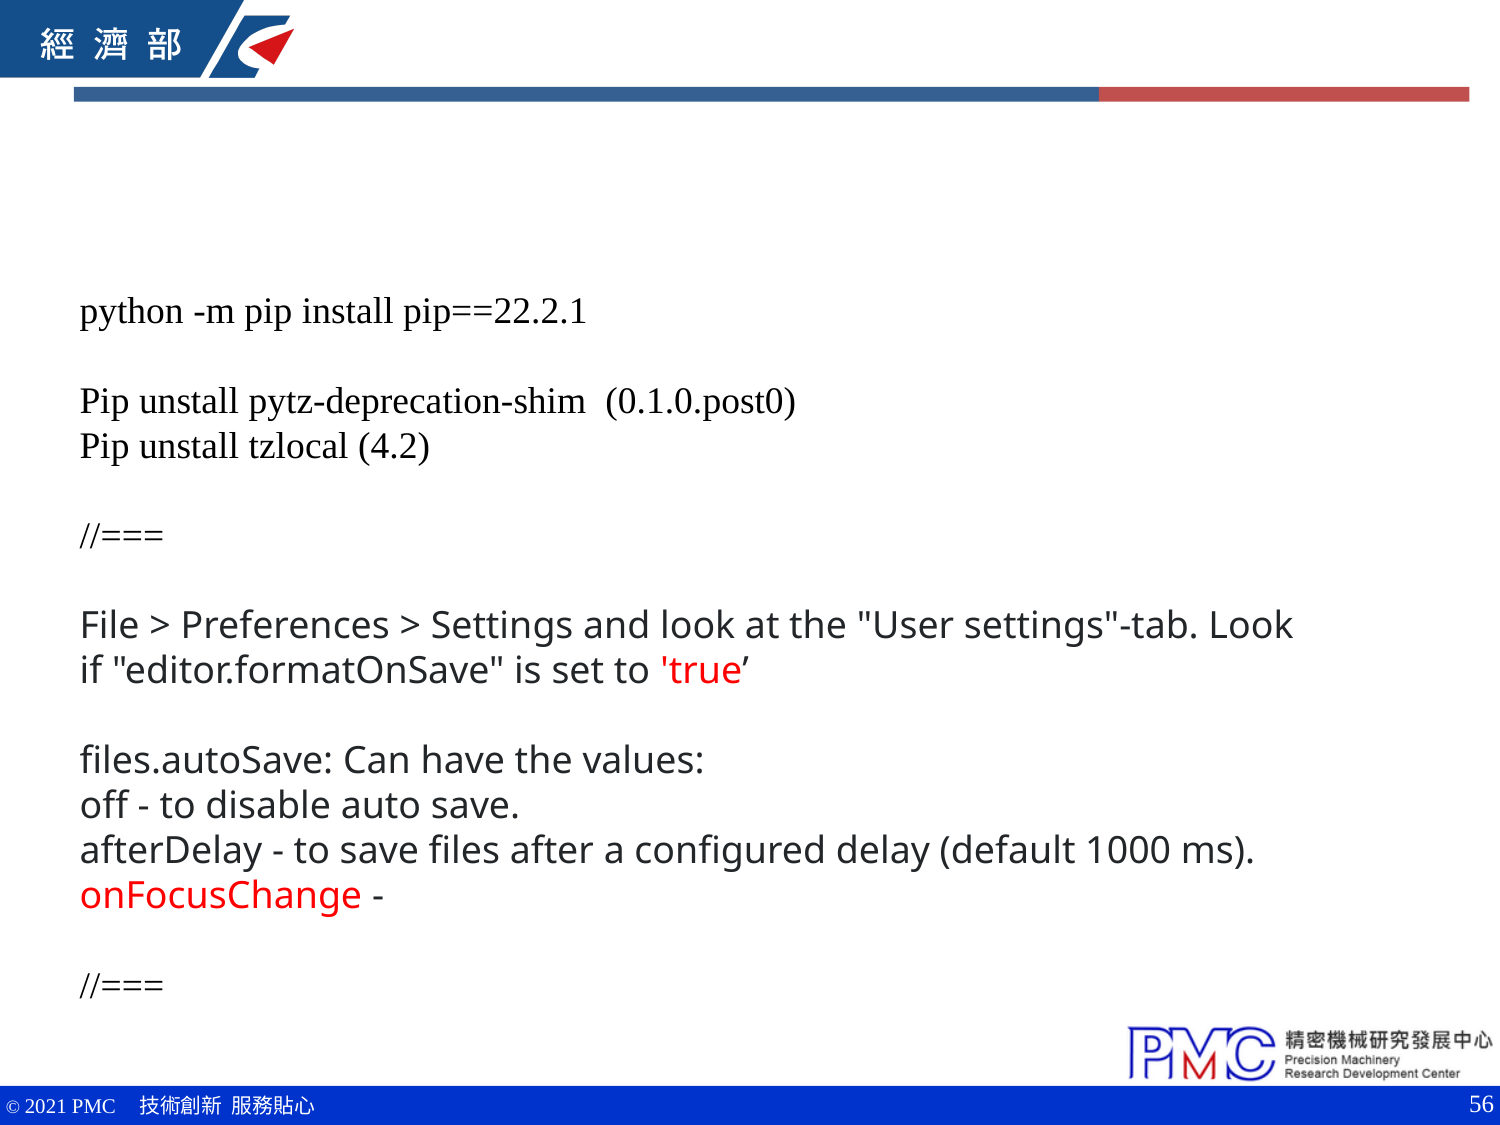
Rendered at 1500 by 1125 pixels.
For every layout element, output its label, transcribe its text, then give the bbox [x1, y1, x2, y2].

picture [1126, 1024, 1493, 1083]
slide_number 56 [1439, 1086, 1500, 1124]
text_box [73, 86, 1470, 102]
text_box python -m pip install pip==22.2.1 Pip unstall pytz-deprecation-shim (0.1.0.post0) Pip unstall tzlocal (4.2) //=== File > Preferences > Settings and look at the "User settings"-tab. Look if "editor.formatOnSave" is set to 'true’ files.autoSave: Can have the values: off - to disable auto save. afterDelay - to save files after a configured delay (default 1000 ms). onFocusChange - //=== [64, 278, 1341, 1059]
picture [0, 0, 294, 78]
